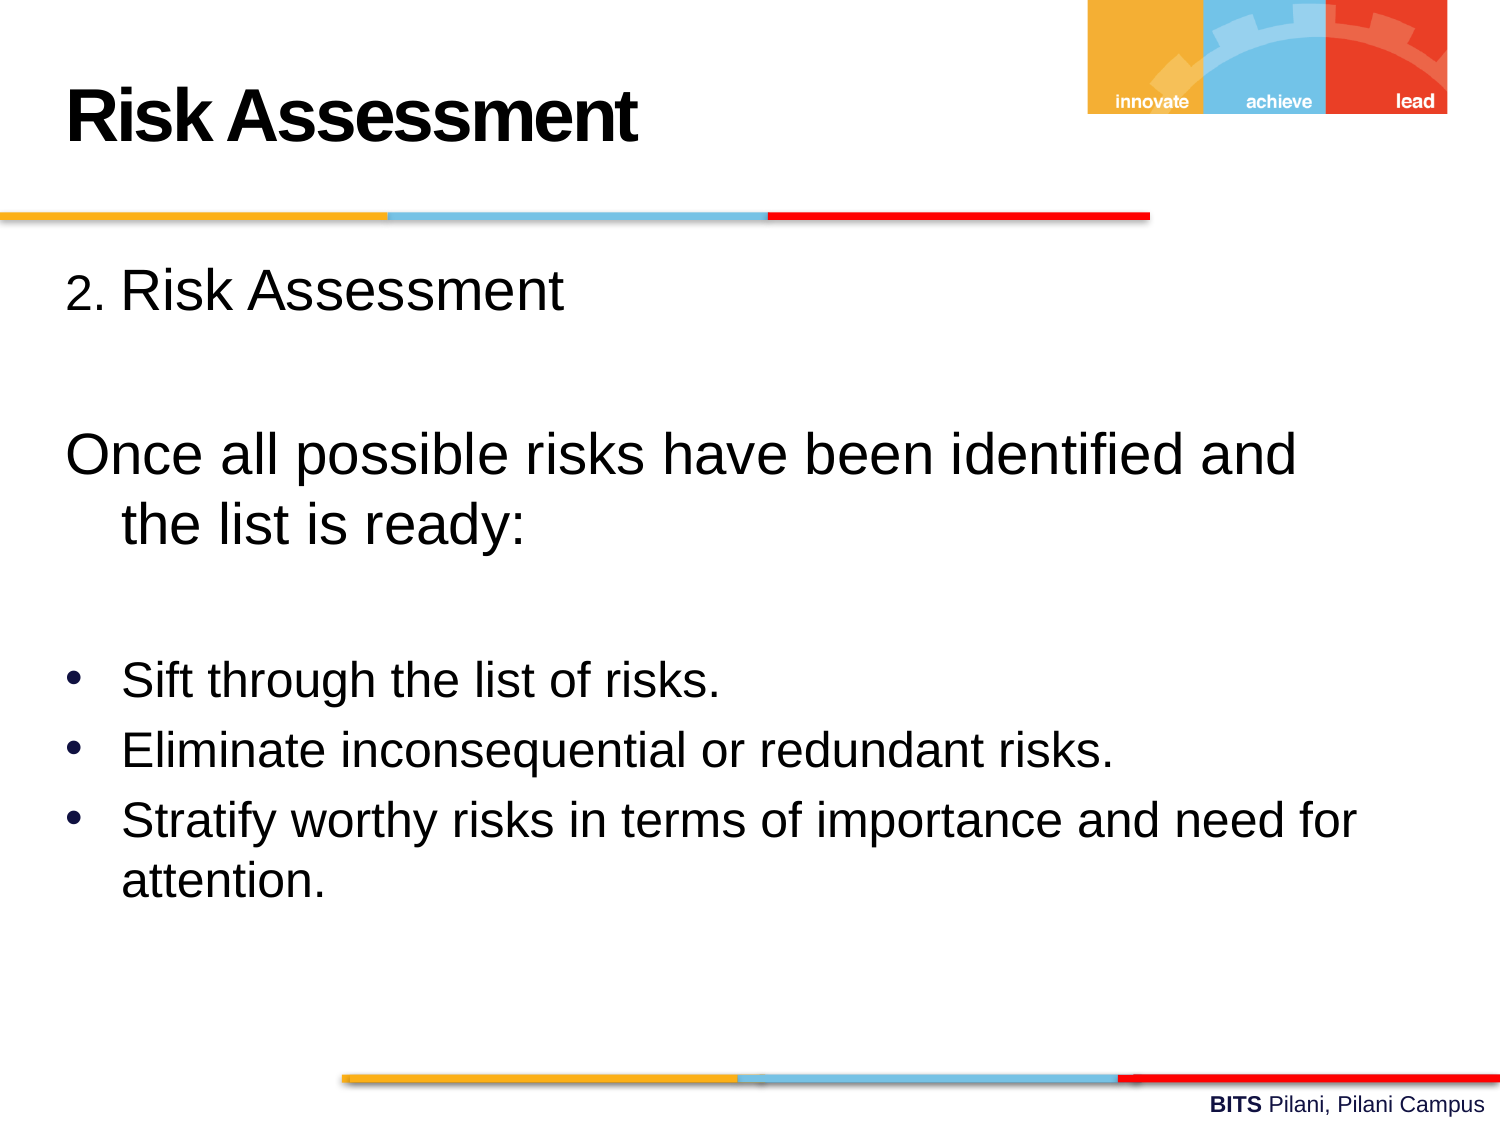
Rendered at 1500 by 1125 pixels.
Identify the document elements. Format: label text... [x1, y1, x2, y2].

picture [1087, 0, 1448, 114]
list 2. Risk Assessment Once all possible risks have been identified and the list is ready: Sift through the list of risks. Eliminate inconsequential or redundant risks. Stratify worthy risks in terms of importance and need for attention. [50, 245, 1400, 988]
list Risk Assessment [50, 24, 1088, 213]
